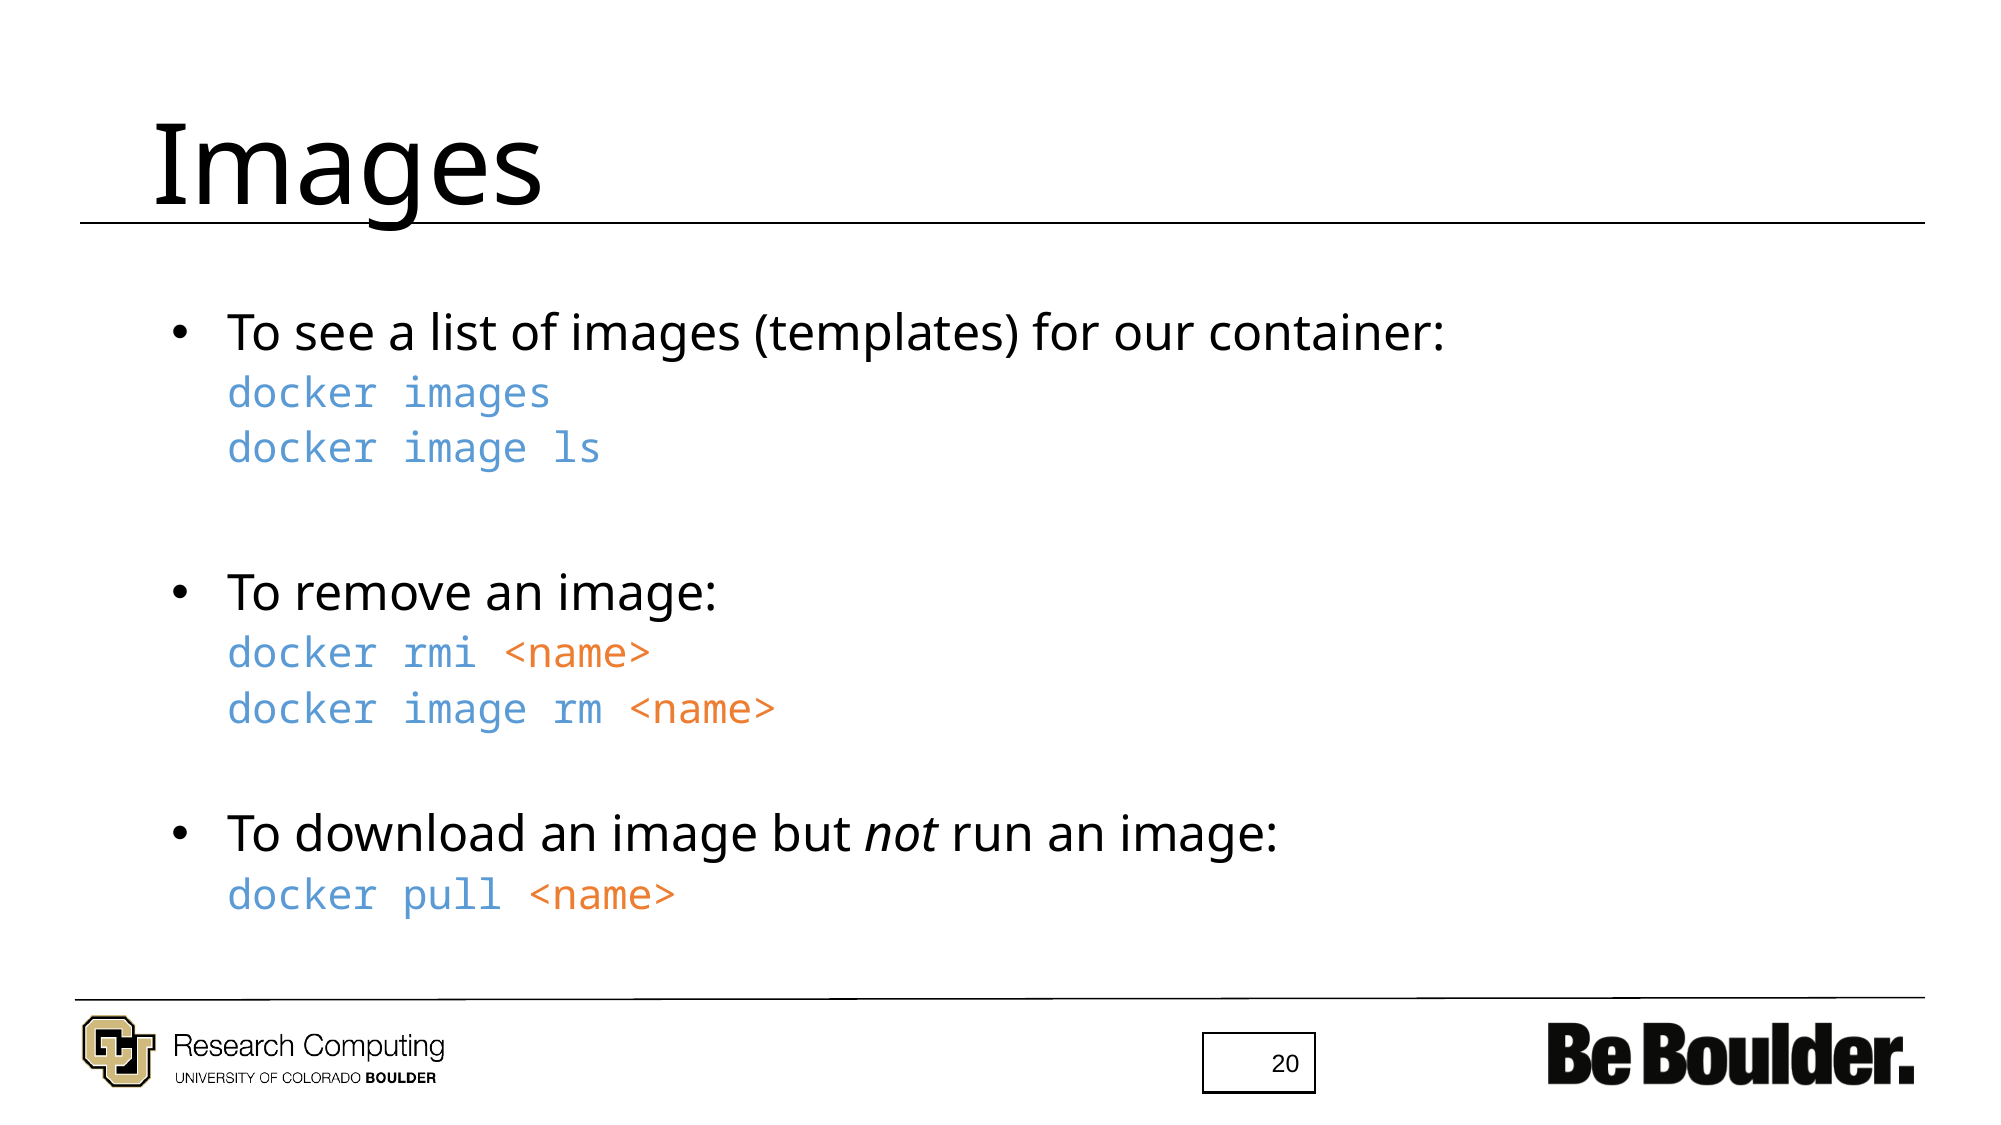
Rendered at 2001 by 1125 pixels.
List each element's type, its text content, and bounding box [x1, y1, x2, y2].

title Images [137, 59, 1863, 278]
slide_number ‹#› [1202, 1032, 1316, 1094]
list To see a list of images (templates) for our container: docker images docker image ls To remove an image: docker rmi <name> docker image rm <name> To download an image but not run an image: docker pull <name> [137, 299, 1863, 983]
picture [1524, 1015, 1938, 1088]
picture [81, 1015, 444, 1088]
